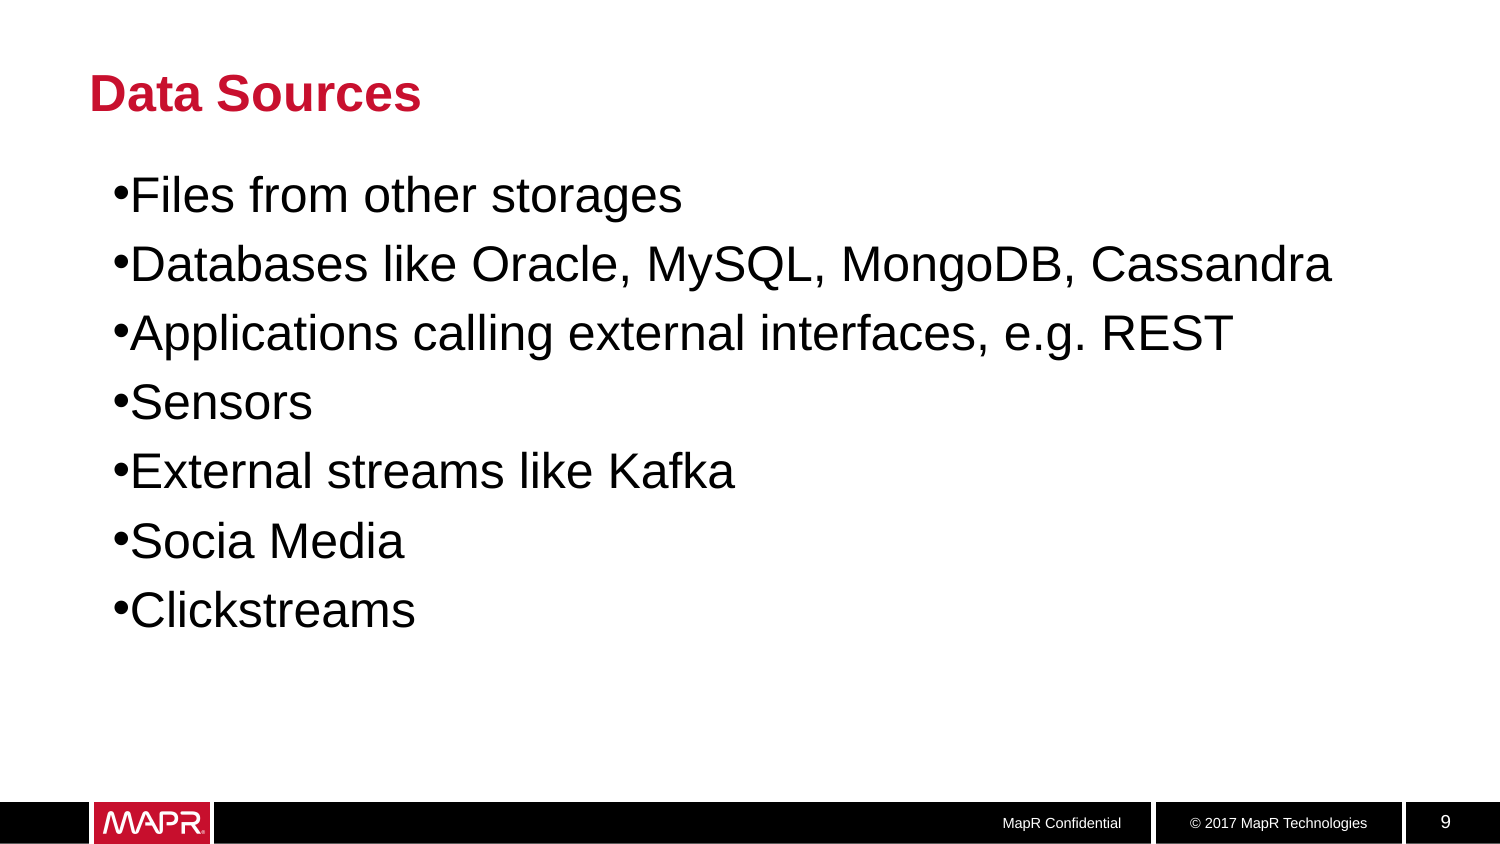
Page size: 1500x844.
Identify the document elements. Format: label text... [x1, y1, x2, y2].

list Files from other storages Databases like Oracle, MySQL, MongoDB, Cassandra Applications calling external interfaces, e.g. REST Sensors External streams like Kafka Socia Media Clickstreams [74, 148, 1430, 754]
title Data Sources [74, 33, 1430, 148]
picture [94, 802, 210, 844]
